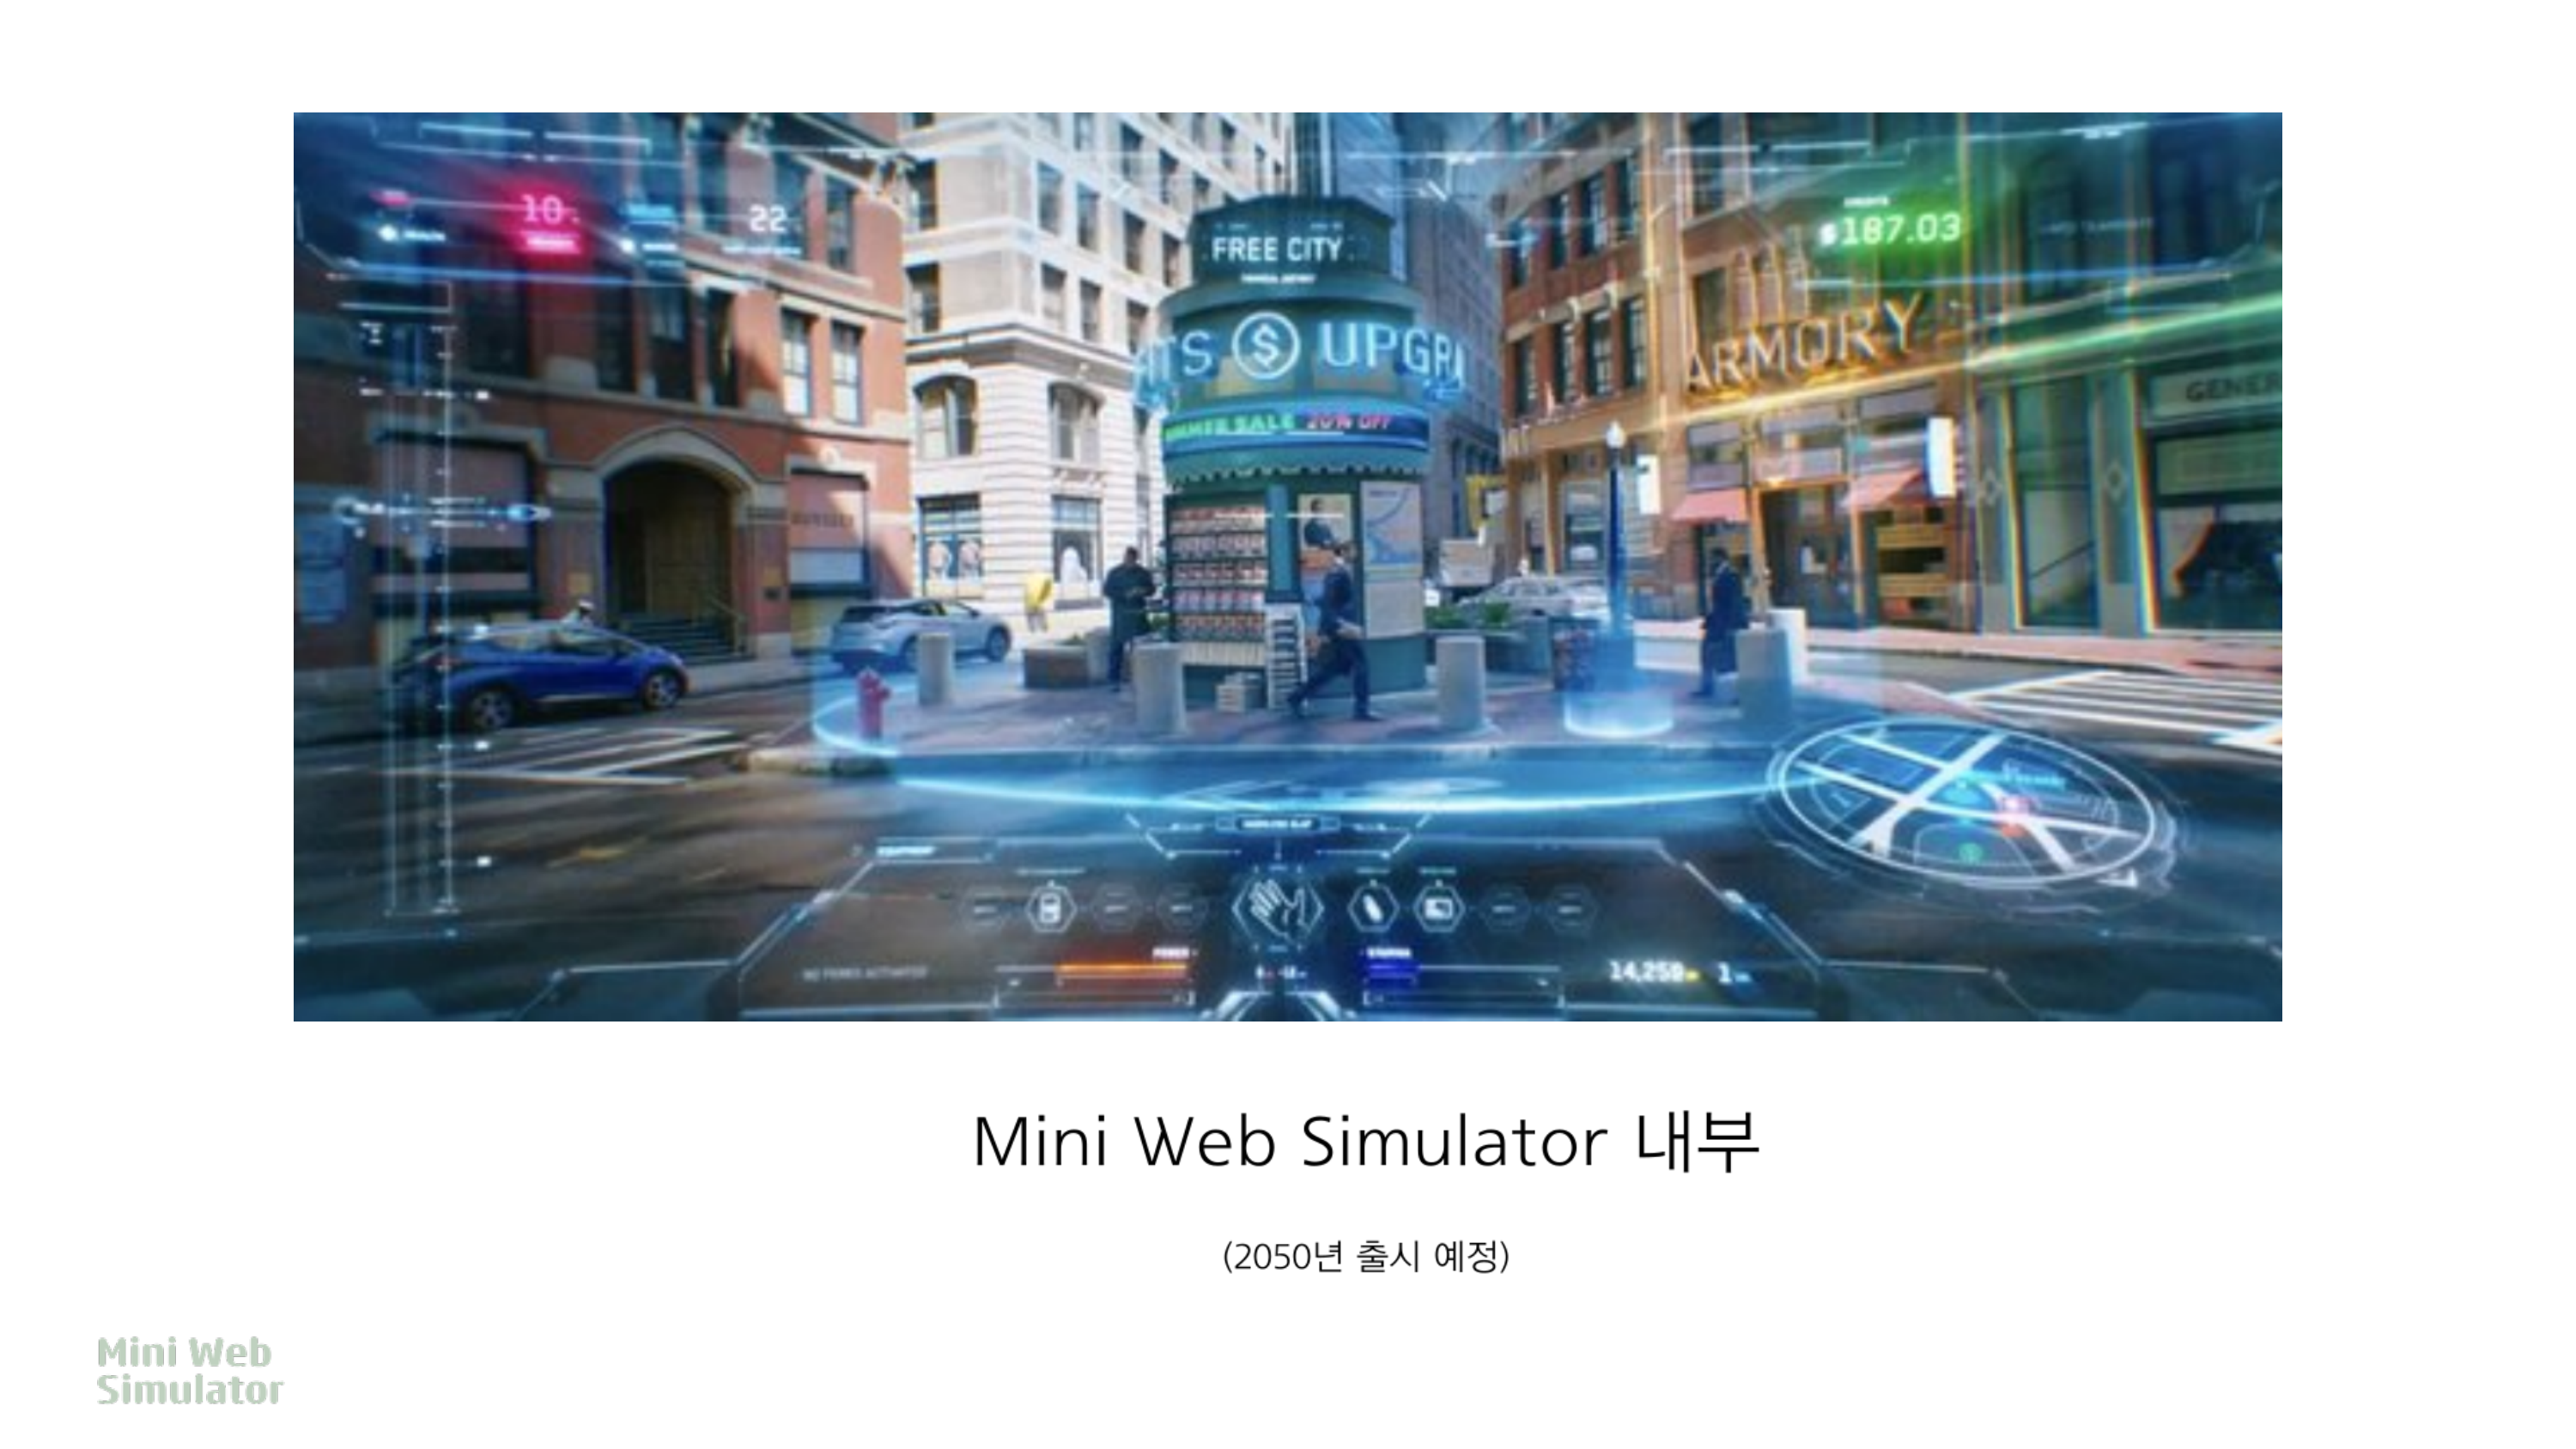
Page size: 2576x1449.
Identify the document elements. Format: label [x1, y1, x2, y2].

picture [90, 1325, 300, 1432]
picture [800, 1082, 1805, 1206]
text_box [293, 112, 2282, 1022]
picture [806, 1228, 1528, 1291]
